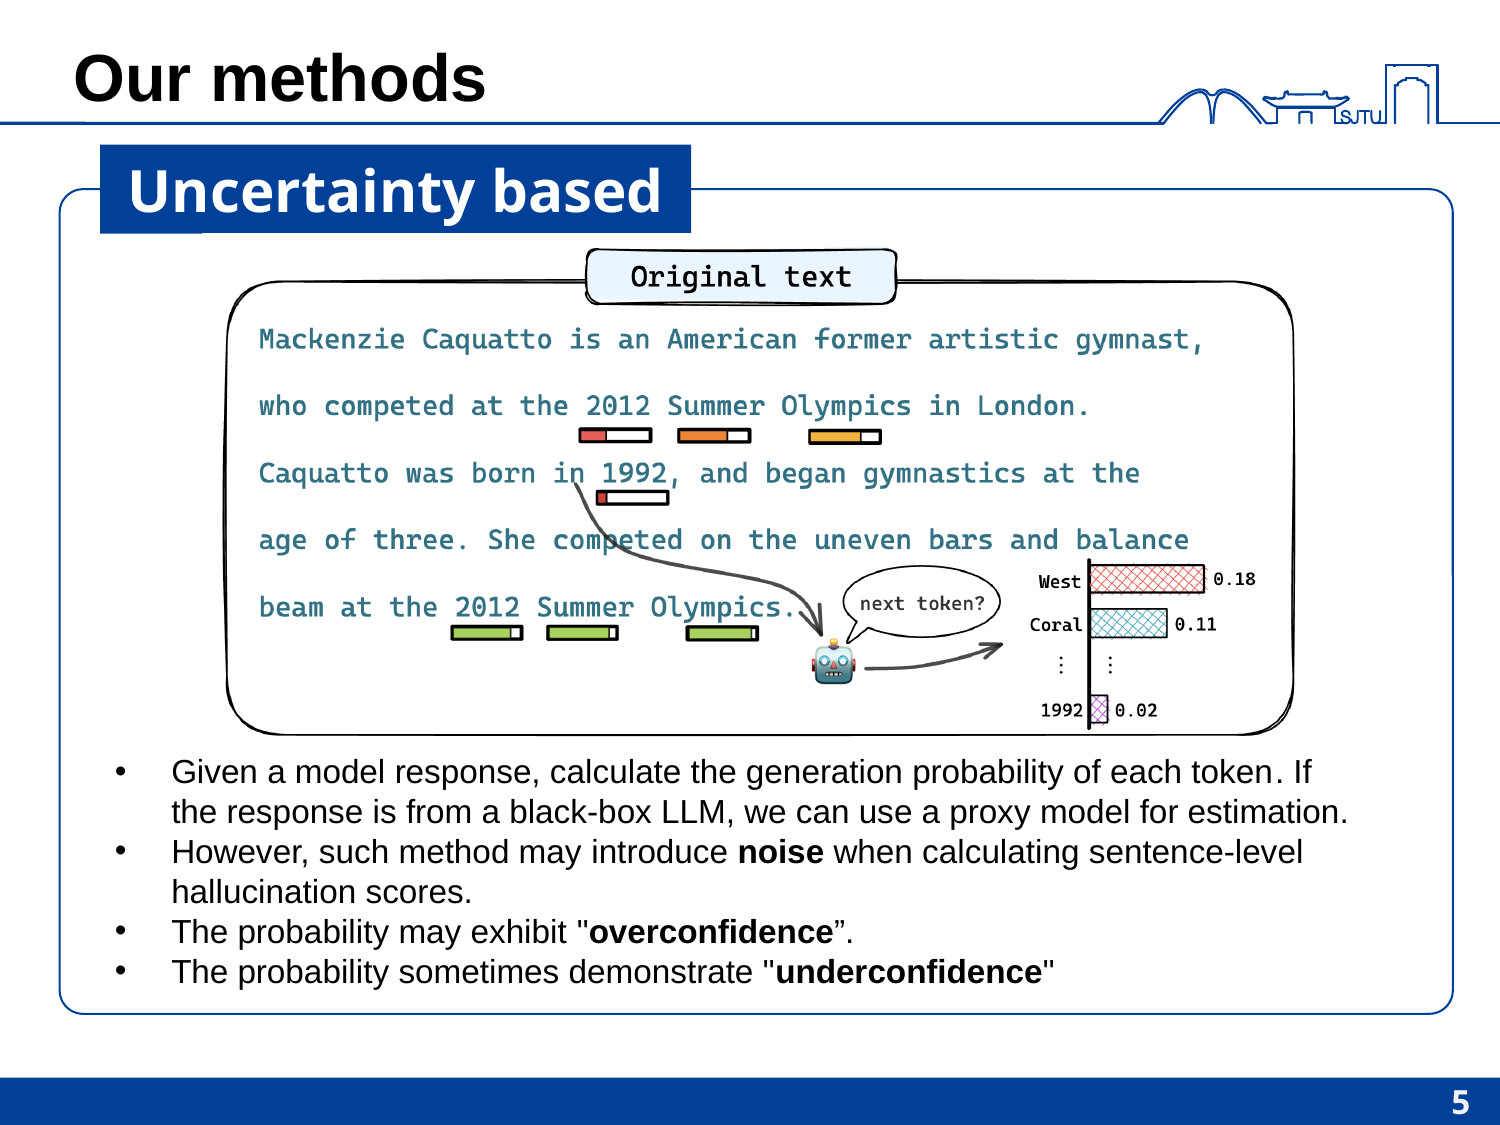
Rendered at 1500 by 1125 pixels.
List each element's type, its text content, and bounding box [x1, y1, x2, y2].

title Our methods [58, 29, 1439, 124]
text_box [58, 188, 1454, 1015]
text_box Uncertainty based [99, 143, 692, 235]
picture [202, 233, 1311, 755]
text_box Given a model response, calculate the generation probability of each token. If the response is from a black-box LLM, we can use a proxy model for estimation. However, such method may introduce noise when calculating sentence-level hallucination scores. The probability may exhibit "overconfidence”. The probability sometimes demonstrate "underconfidence" [100, 743, 1380, 998]
